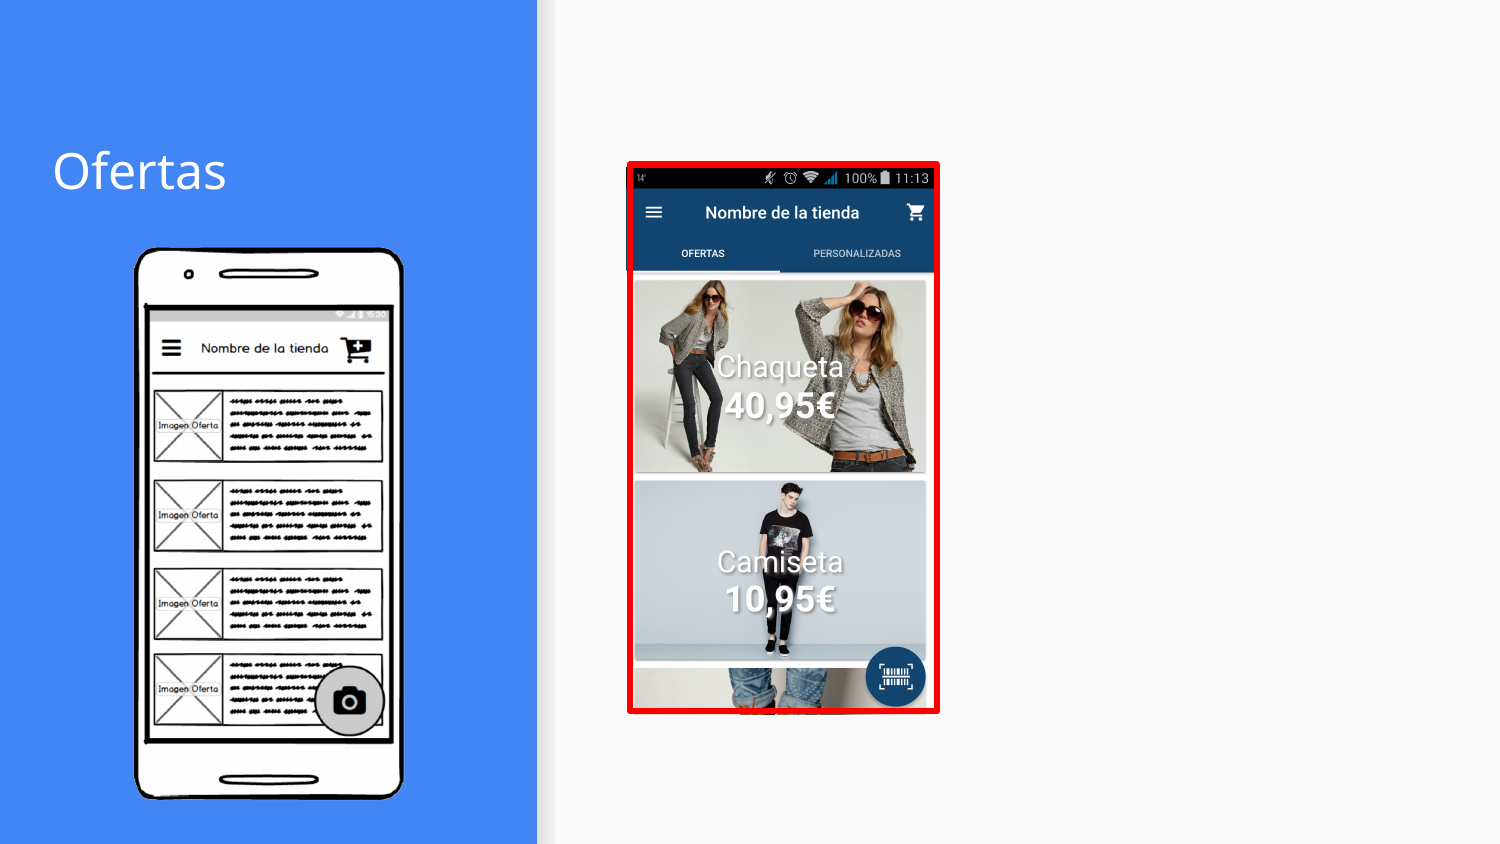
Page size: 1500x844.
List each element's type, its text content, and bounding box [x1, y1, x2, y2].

picture [128, 245, 409, 807]
title Ofertas [37, 58, 498, 216]
text_box [629, 164, 938, 169]
picture [626, 167, 935, 715]
